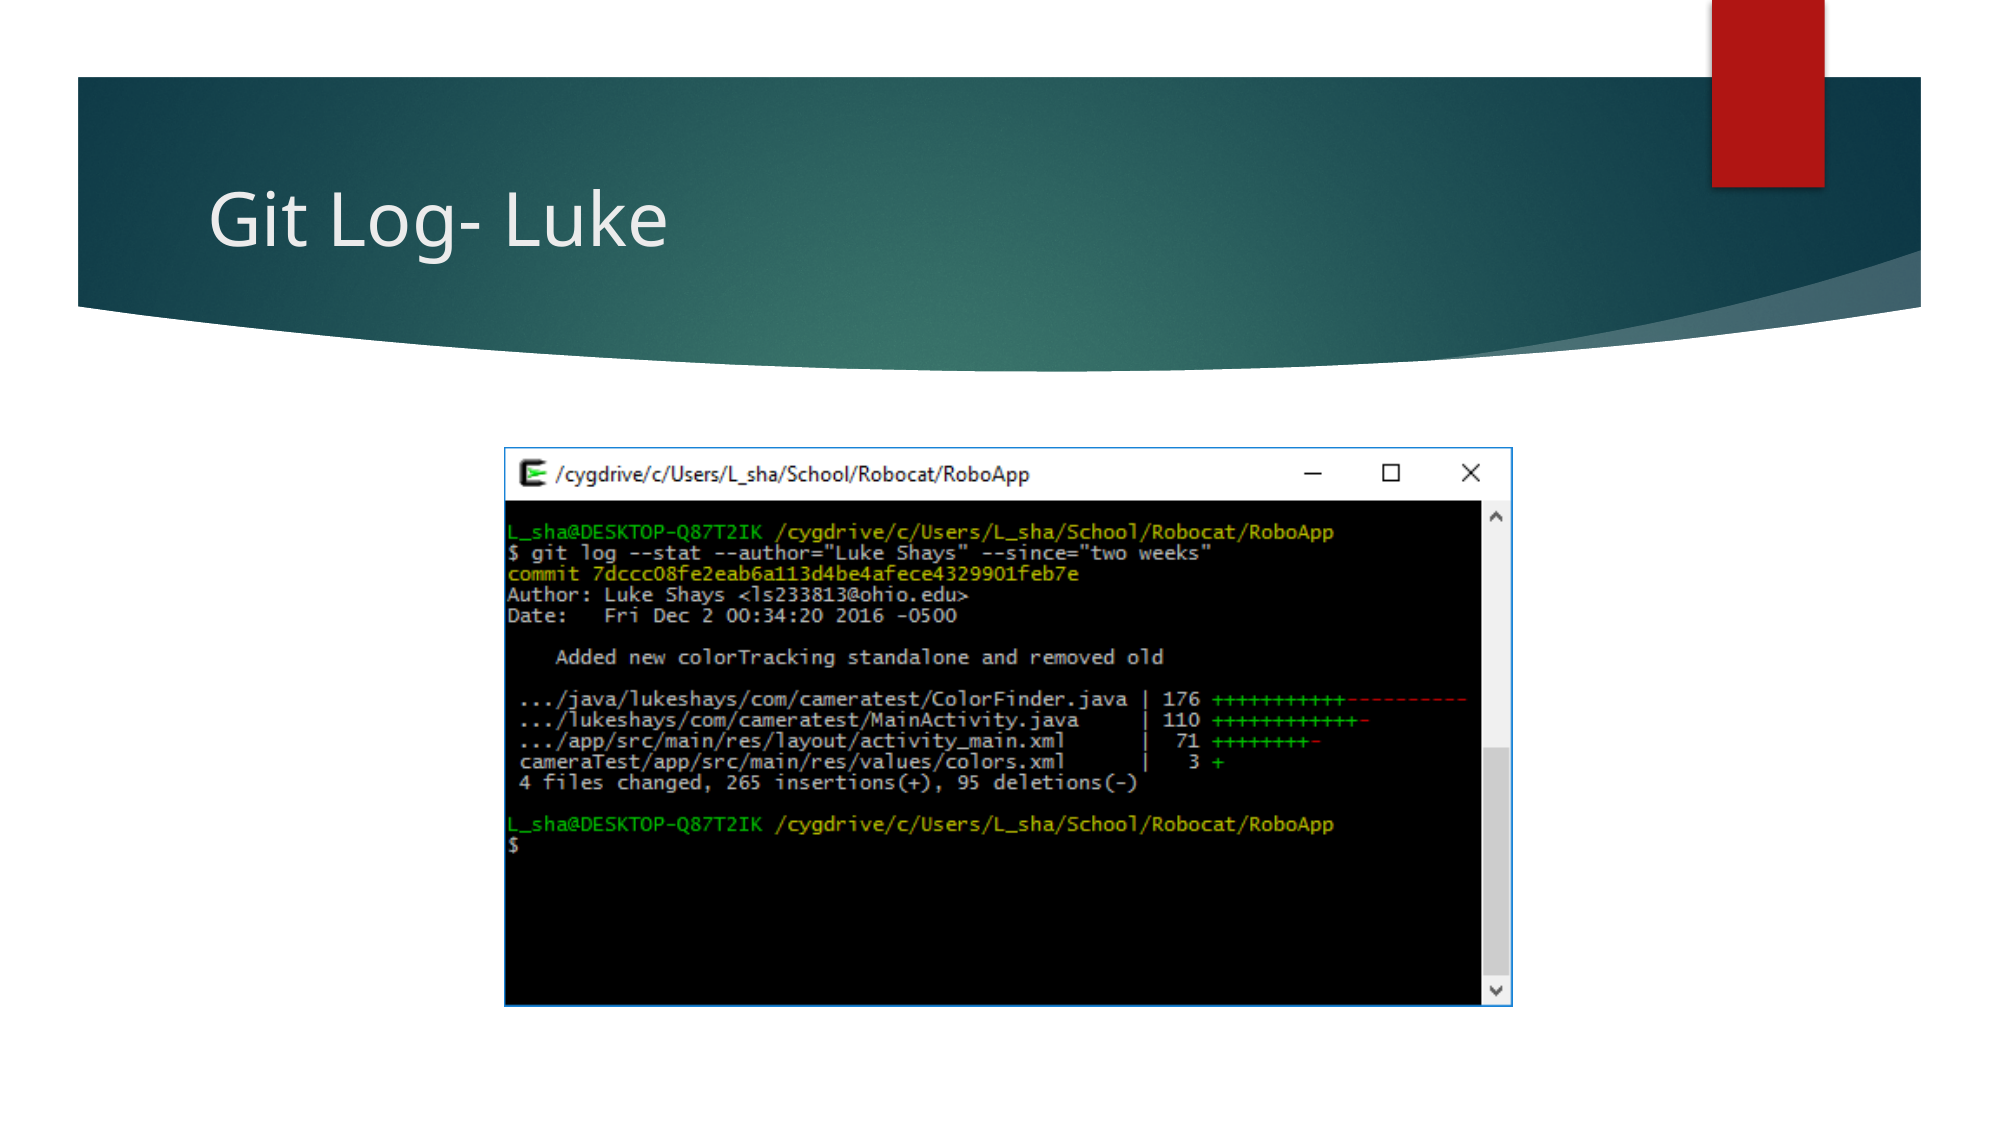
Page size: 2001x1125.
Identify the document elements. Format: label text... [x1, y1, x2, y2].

picture [503, 447, 1513, 1007]
picture [79, 78, 1920, 371]
title Git Log- Luke [192, 158, 1641, 275]
